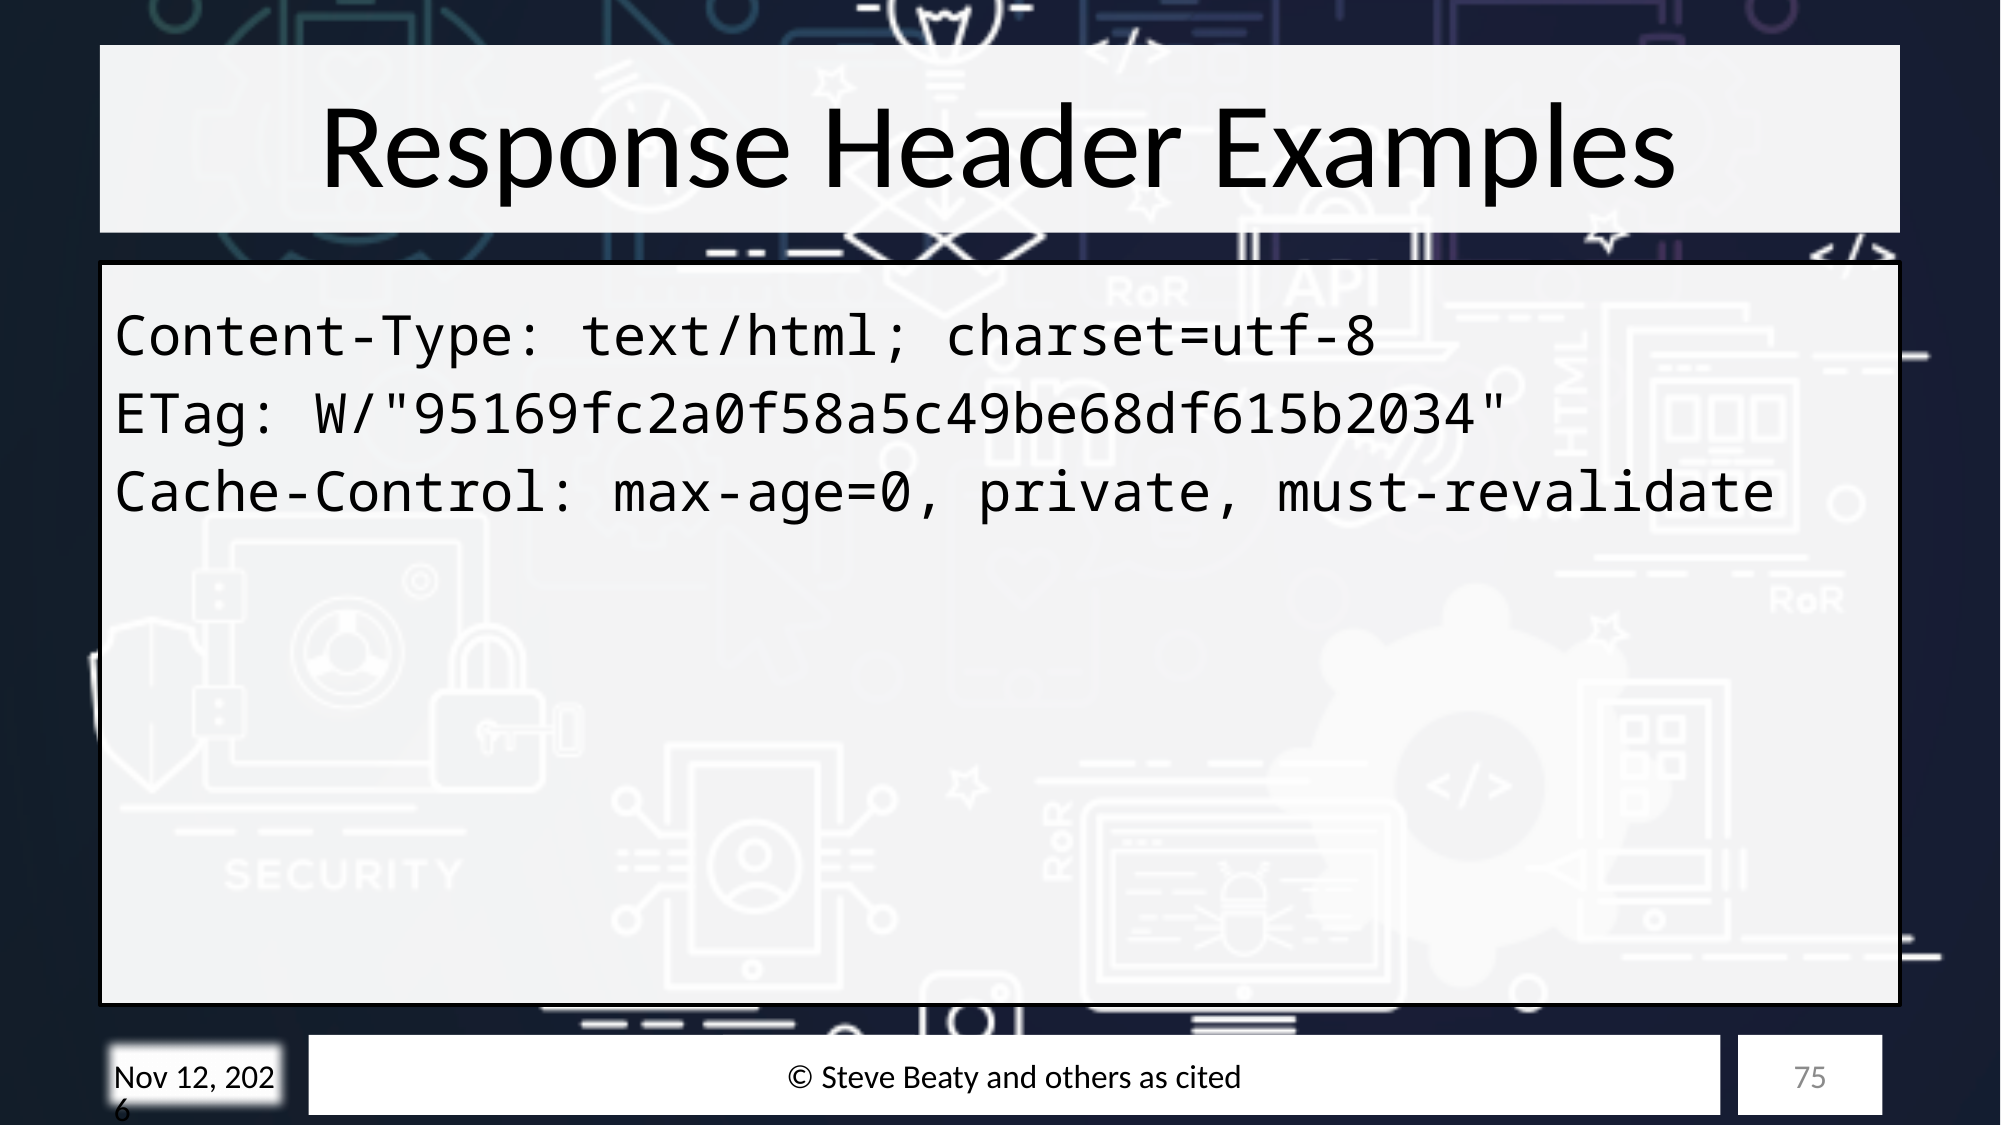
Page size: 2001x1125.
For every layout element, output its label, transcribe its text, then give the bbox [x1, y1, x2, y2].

list Content-Type: text/html; charset=utf-8 ETag: W/"95169fc2a0f58a5c49be68df615b2034" Cache-Control: max-age=0, private, must-revalidate [98, 260, 1902, 1007]
picture [0, 0, 2001, 1125]
footer © Steve Beaty and others as cited [308, 1034, 1721, 1115]
slide_number 75 [1738, 1034, 1883, 1115]
title Response Header Examples [99, 45, 1900, 233]
